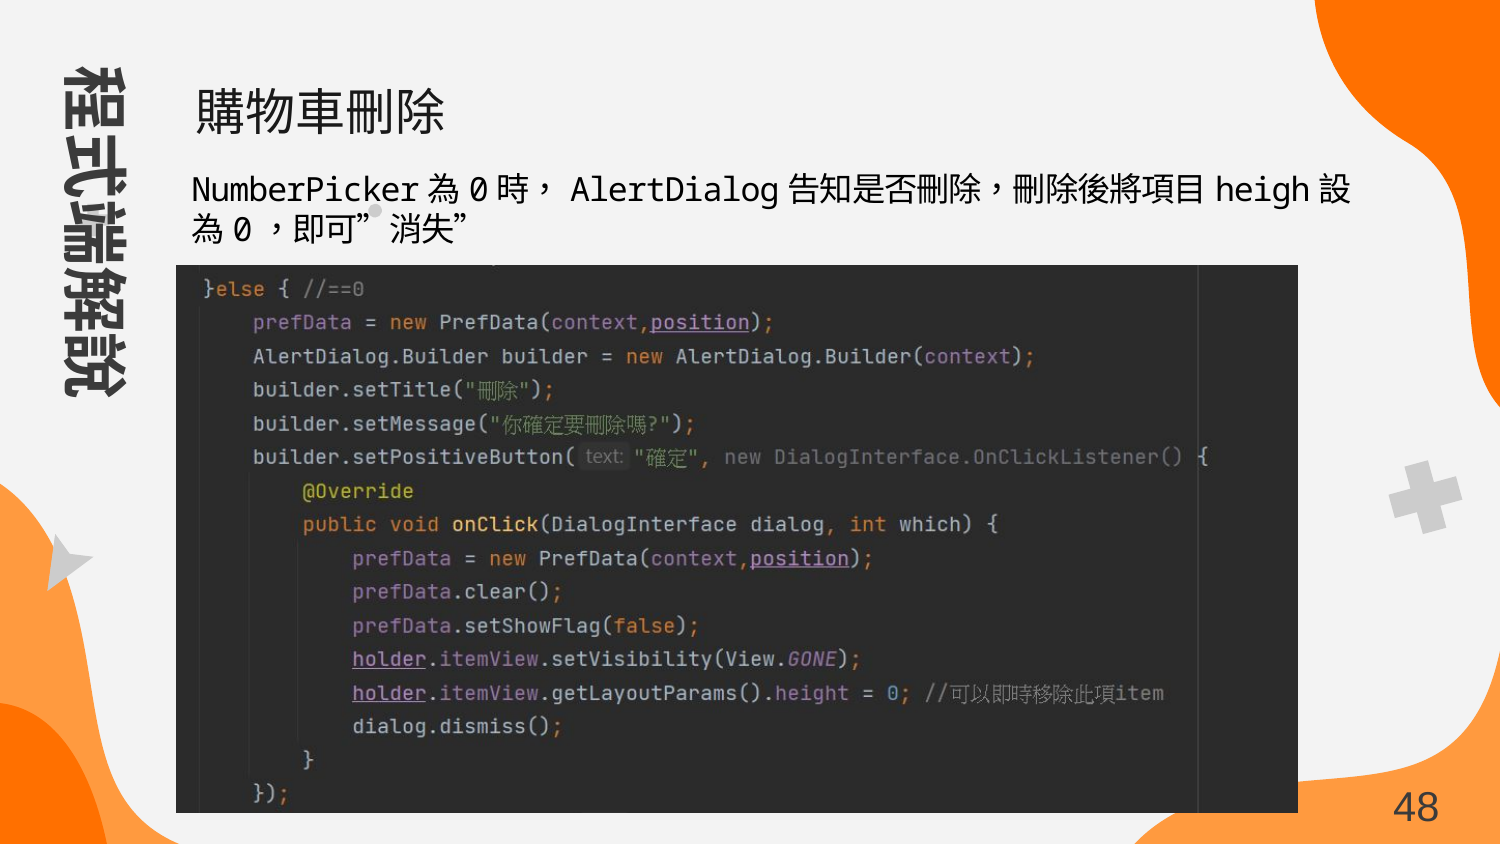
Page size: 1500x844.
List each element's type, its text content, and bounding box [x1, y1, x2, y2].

picture [176, 265, 1298, 814]
text_box NumberPicker為0時，AlertDialog告知是否刪除，刪除後將項目heigh設為0，即可”消失” [176, 161, 1375, 266]
slide_number 47 [1104, 782, 1455, 828]
title 購物車刪除 [180, 74, 629, 148]
text_box 程式端解說 [39, 50, 155, 480]
